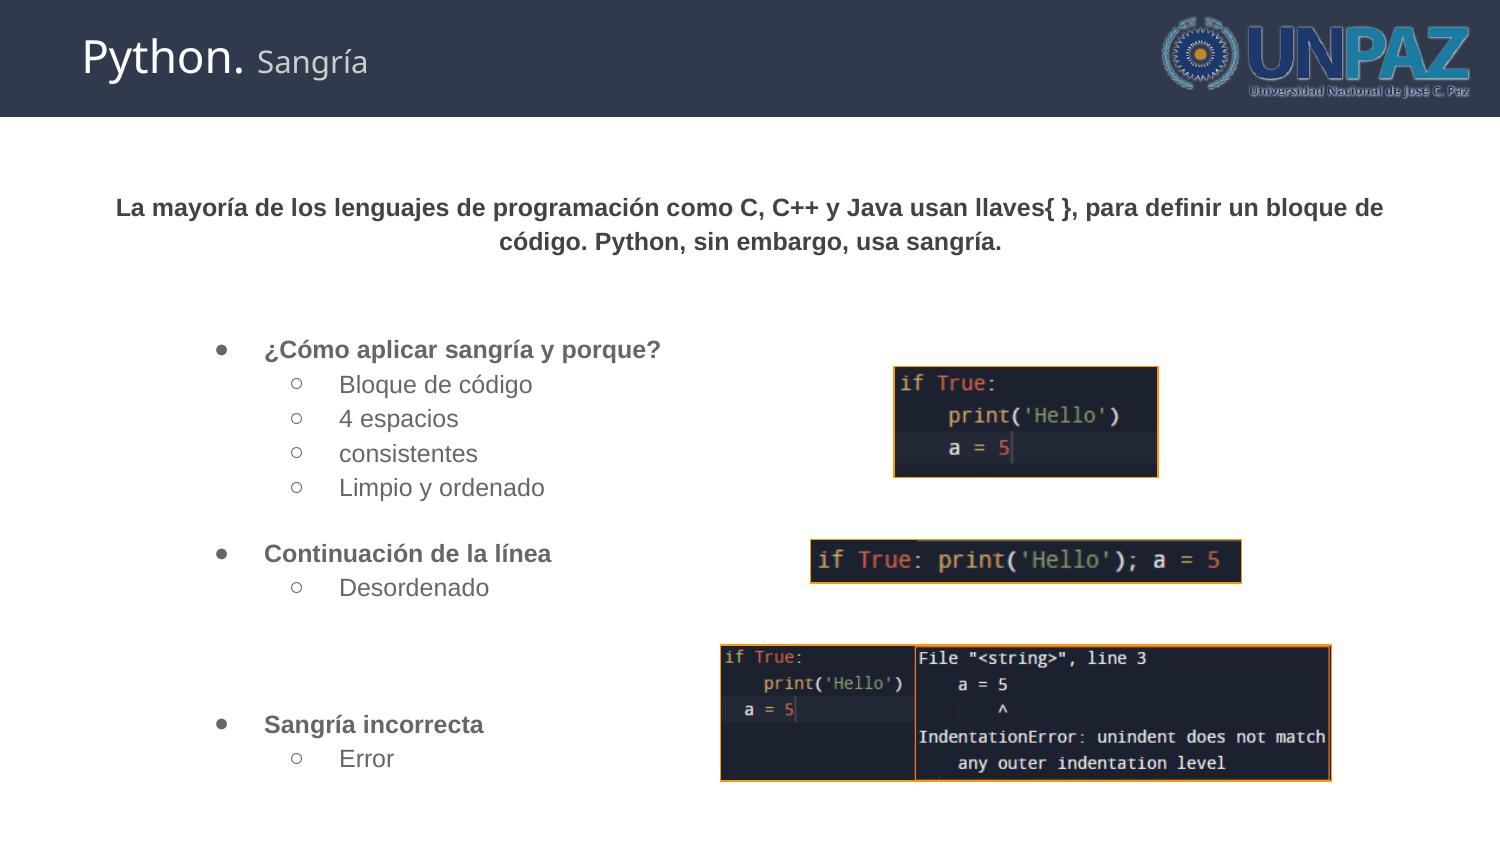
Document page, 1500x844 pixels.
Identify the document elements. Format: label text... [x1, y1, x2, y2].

picture [894, 366, 1158, 477]
text_box La mayoría de los lenguajes de programación como C, C++ y Java usan llaves{ }, para definir un bloque de código. Python, sin embargo, usa sangría. [59, 171, 1444, 271]
text_box ¿Cómo aplicar sangría y porque? Bloque de código 4 espacios consistentes Limpio y ordenado [174, 314, 690, 508]
text_box Continuación de la línea Desordenado [174, 517, 690, 679]
picture [1145, 0, 1500, 118]
picture [810, 539, 1241, 583]
text_box Sangría incorrecta Error [174, 688, 715, 781]
text_box [0, 0, 1143, 117]
title Python. Sangría [66, 12, 1140, 105]
picture [720, 645, 1331, 781]
